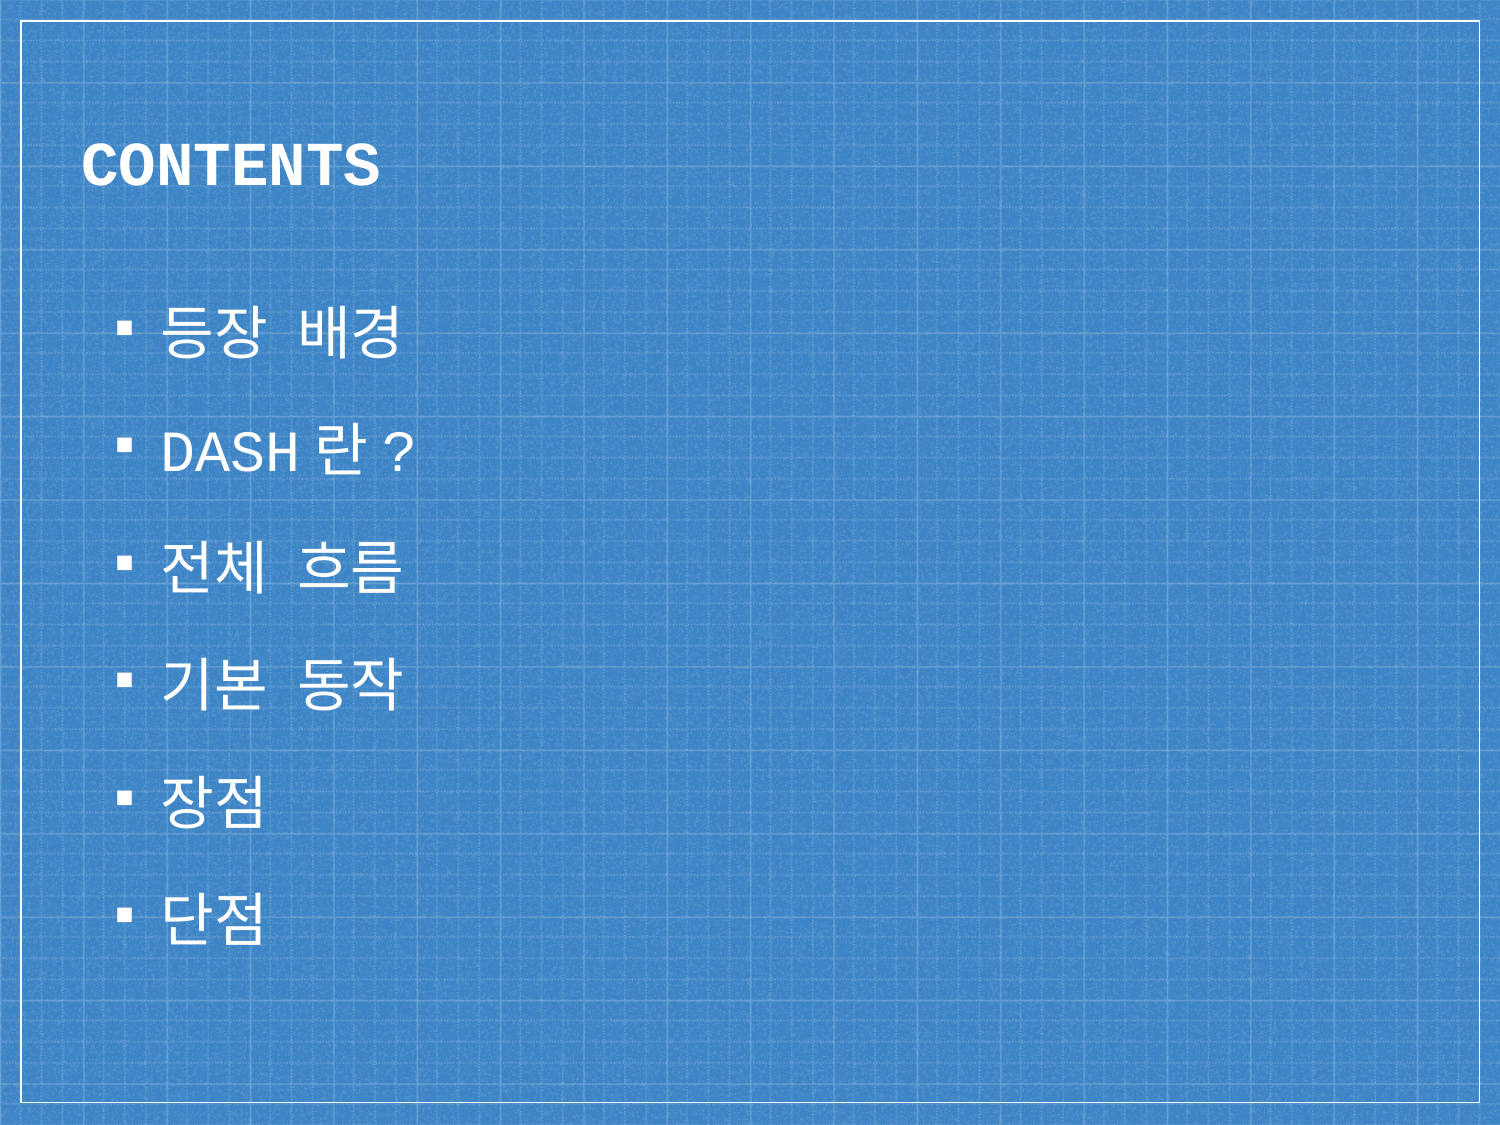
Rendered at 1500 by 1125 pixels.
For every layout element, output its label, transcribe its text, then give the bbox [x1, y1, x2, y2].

picture [0, 0, 1500, 1125]
title CONTENTS [66, 108, 1417, 199]
list 등장 배경 DASH란? 전체 흐름 기본 동작 장점 단점 [75, 246, 1425, 1042]
